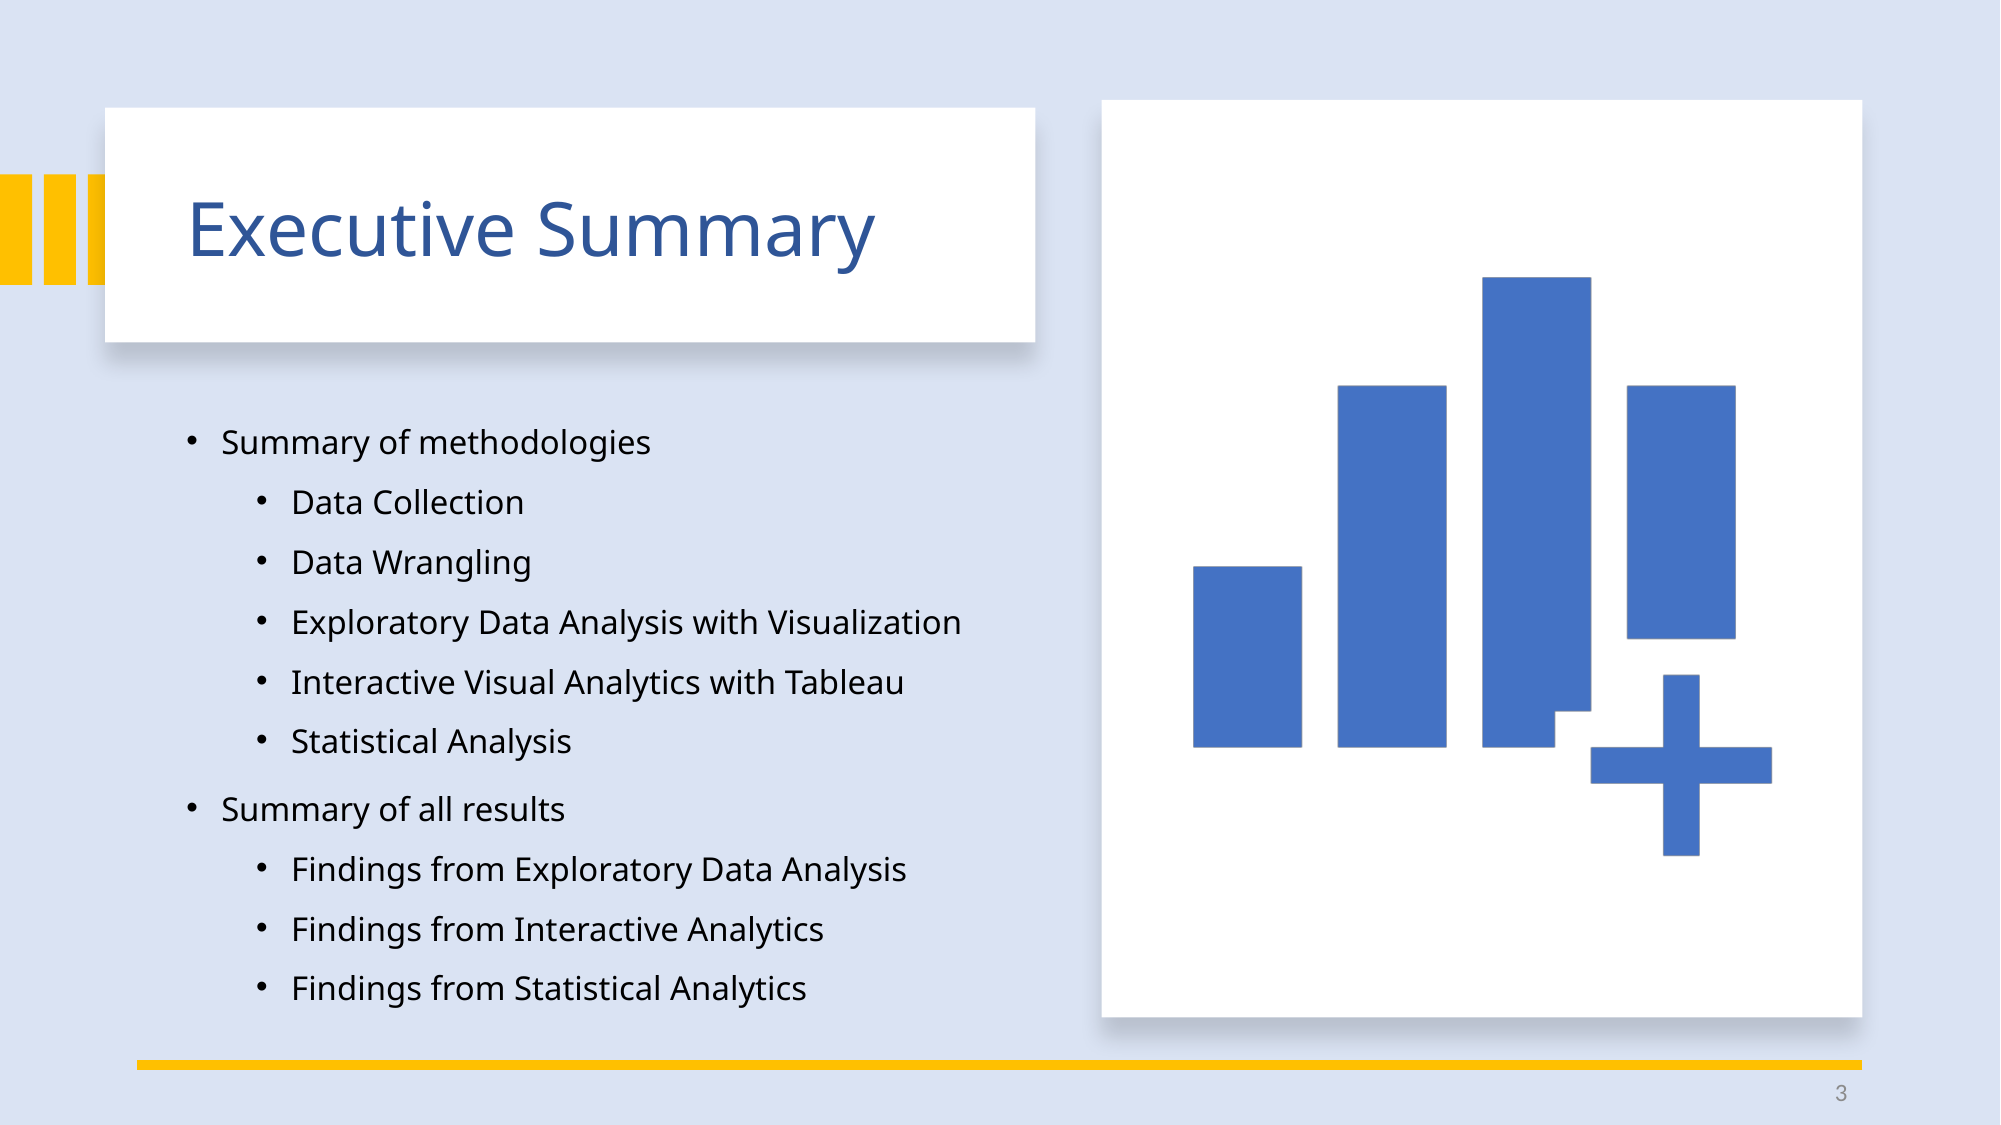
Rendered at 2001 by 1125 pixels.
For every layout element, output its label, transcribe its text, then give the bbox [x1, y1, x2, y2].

text_box Summary of methodologies Data Collection Data Wrangling Exploratory Data Analysis with Visualization Interactive Visual Analytics with Tableau Statistical Analysis Summary of all results Findings from Exploratory Data Analysis Findings from Interactive Analytics Findings from Statistical Analytics [171, 414, 991, 1018]
picture [1136, 220, 1830, 914]
slide_number 3 [1412, 1066, 1863, 1125]
text_box [0, 0, 2000, 1125]
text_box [0, 174, 120, 285]
text_box [104, 107, 1037, 343]
text_box [1101, 99, 1863, 1018]
text_box Executive Summary [171, 143, 1000, 314]
